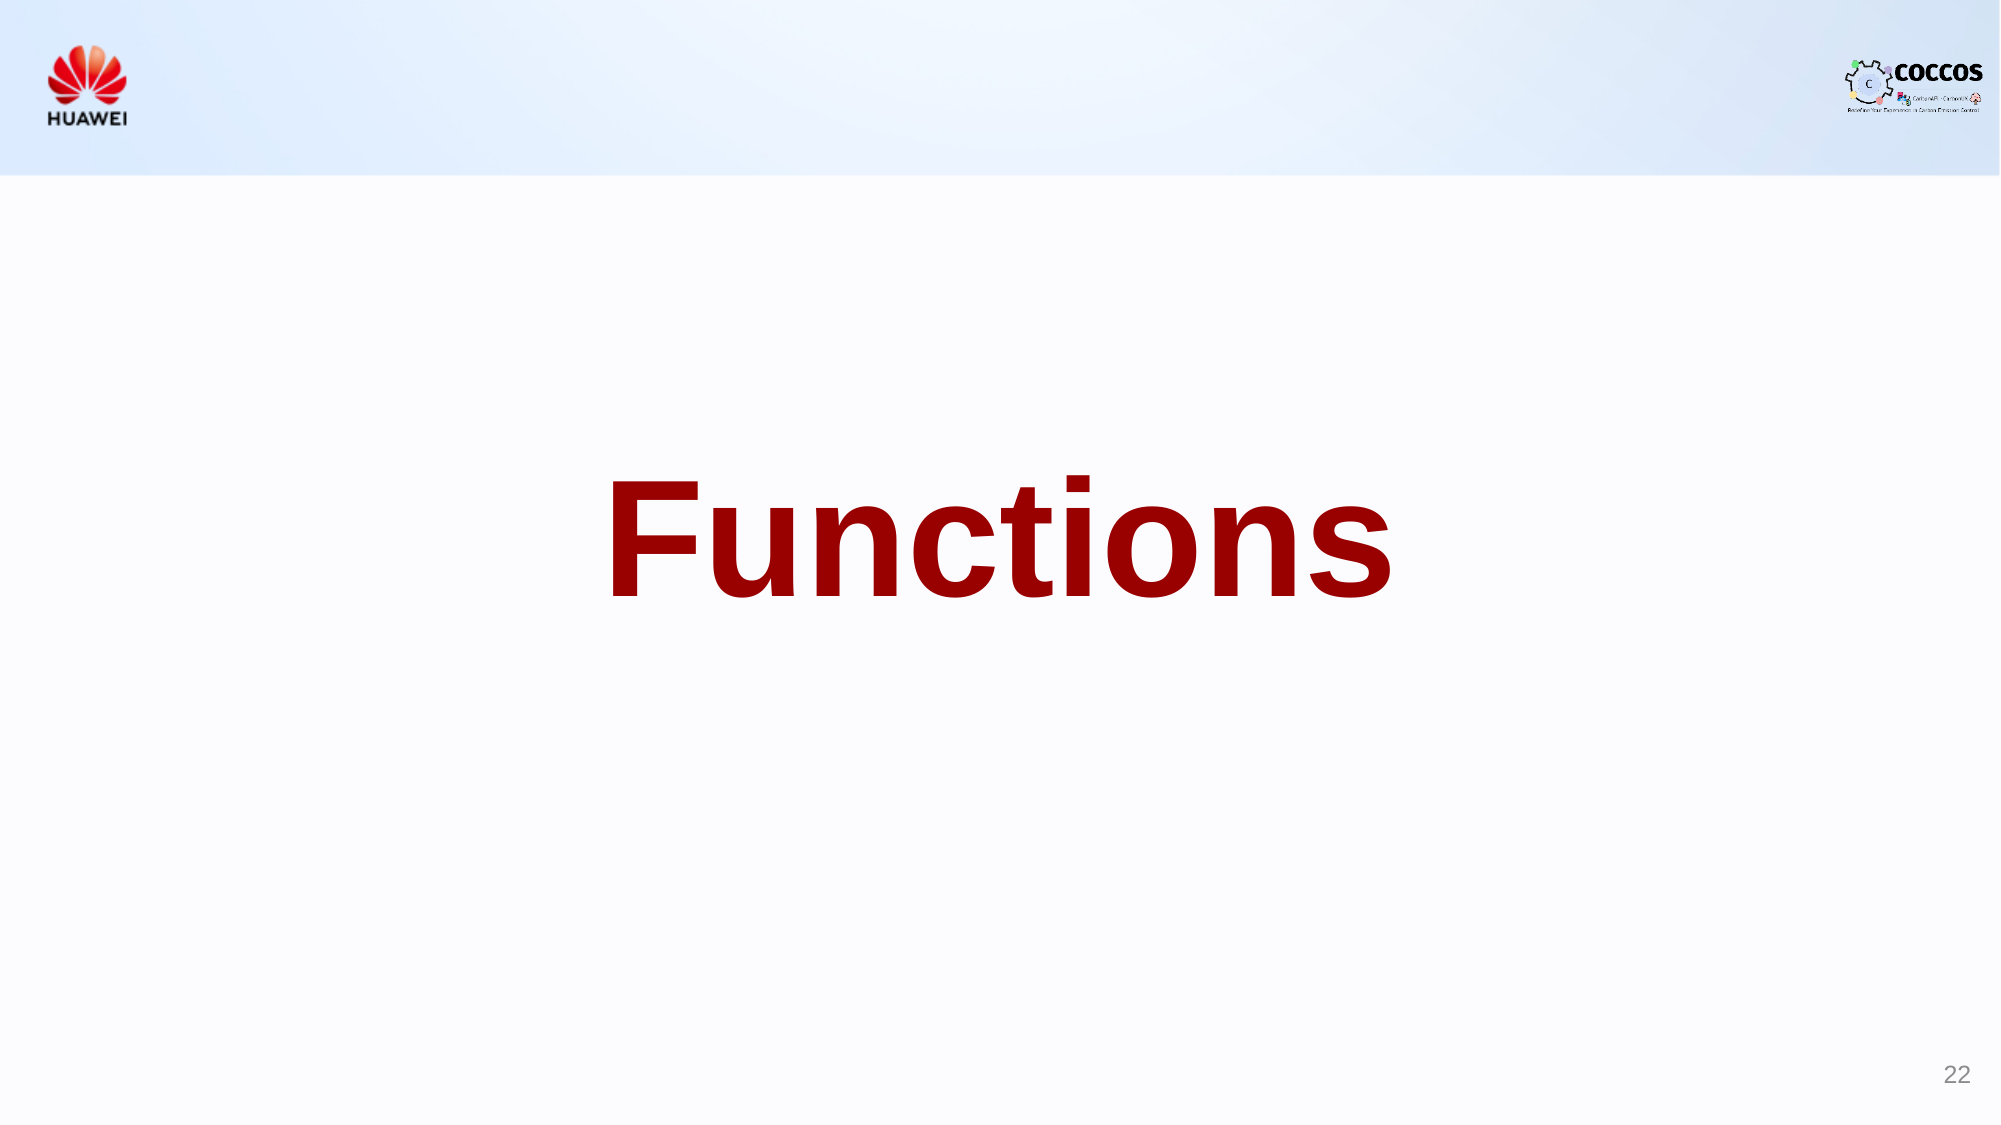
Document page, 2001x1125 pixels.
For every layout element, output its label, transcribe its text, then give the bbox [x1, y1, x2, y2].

slide_number 22 [1871, 1038, 1992, 1125]
text_box [0, 0, 657, 101]
picture [0, 0, 2001, 1125]
title Functions [92, 397, 1908, 688]
